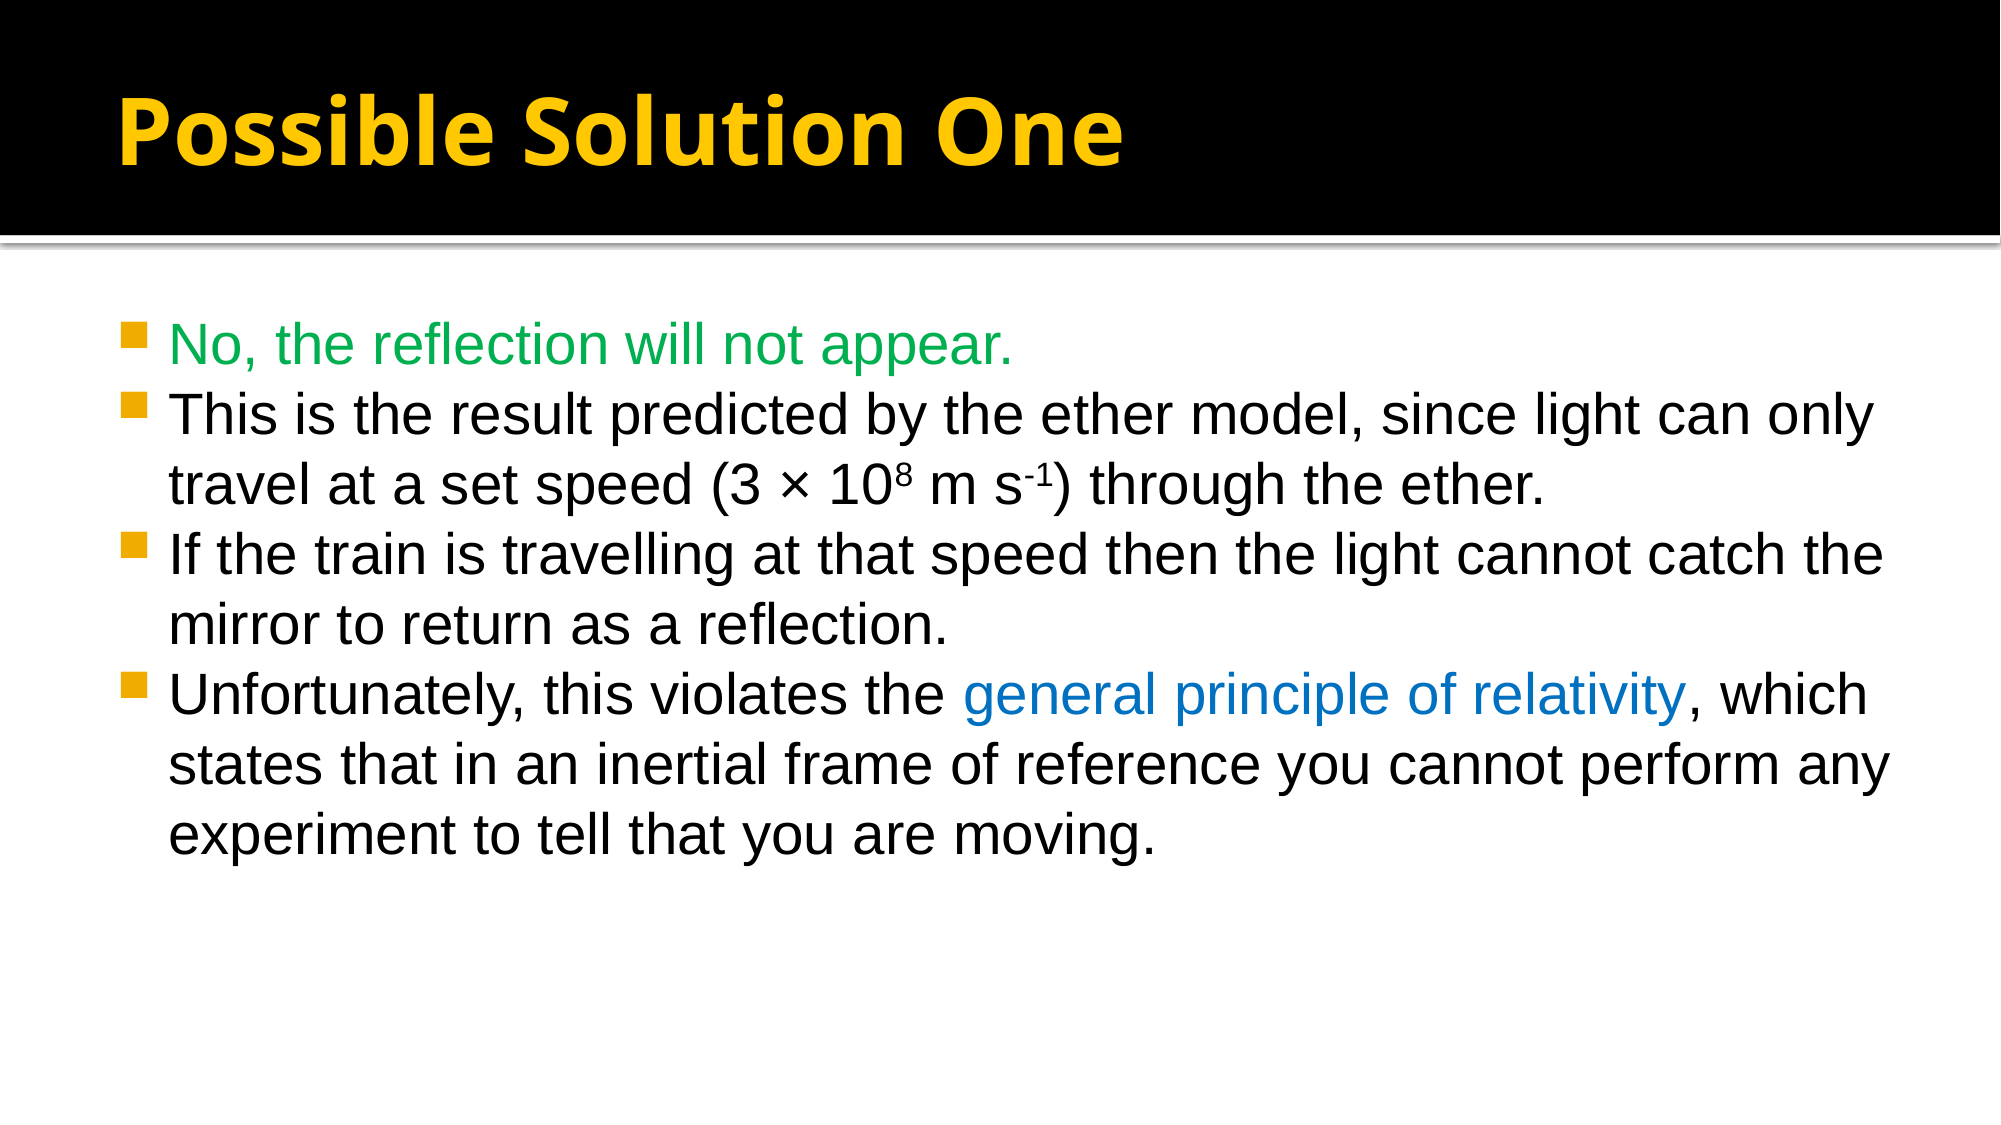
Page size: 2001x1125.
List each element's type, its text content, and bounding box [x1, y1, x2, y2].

title Possible Solution One [99, 25, 1900, 231]
list No, the reflection will not appear. This is the result predicted by the ether model, since light can only travel at a set speed (3 × 108 m s-1) through the ether. If the train is travelling at that speed then the light cannot catch the mirror to return as a reflection. Unfortunately, this violates the general principle of relativity, which states that in an inertial frame of reference you cannot perform any experiment to tell that you are moving. [87, 291, 1938, 1050]
